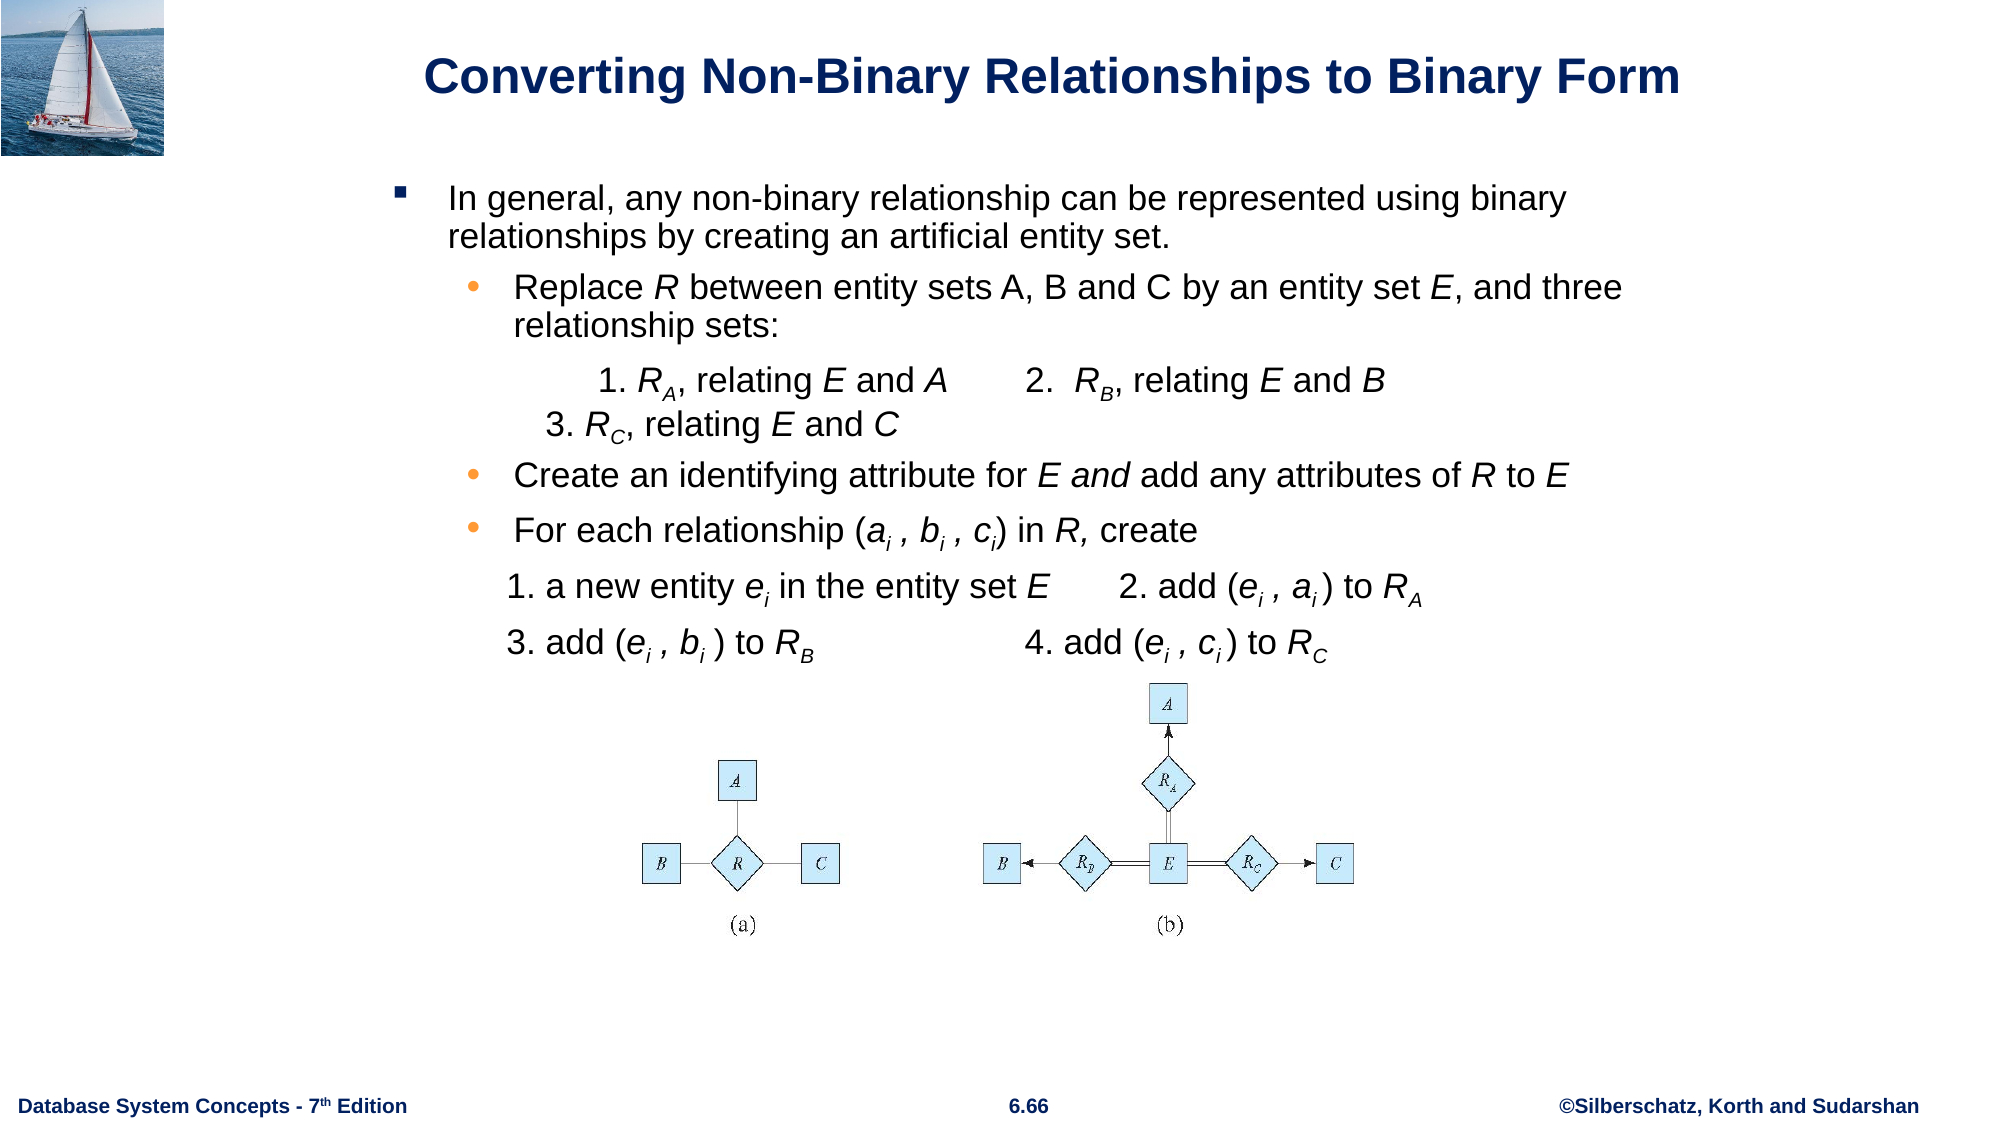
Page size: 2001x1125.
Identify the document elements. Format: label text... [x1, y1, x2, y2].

picture [1, 0, 164, 156]
picture [642, 683, 1354, 937]
title Converting Non-Binary Relationships to Binary Form [390, 11, 1716, 112]
list In general, any non-binary relationship can be represented using binary relationships by creating an artificial entity set. Replace R between entity sets A, B and C by an entity set E, and three relationship sets: 1. RA, relating E and A 2. RB, relating E and B 3. RC, relating E and C Create an identifying attribute for E and add any attributes of R to E For each relationship (ai , bi , ci) in R, create 1. a new entity ei in the entity set E 2. add (ei , ai ) to RA 3. add (ei , bi ) to RB 4. add (ei , ci ) to RC [376, 172, 1692, 694]
